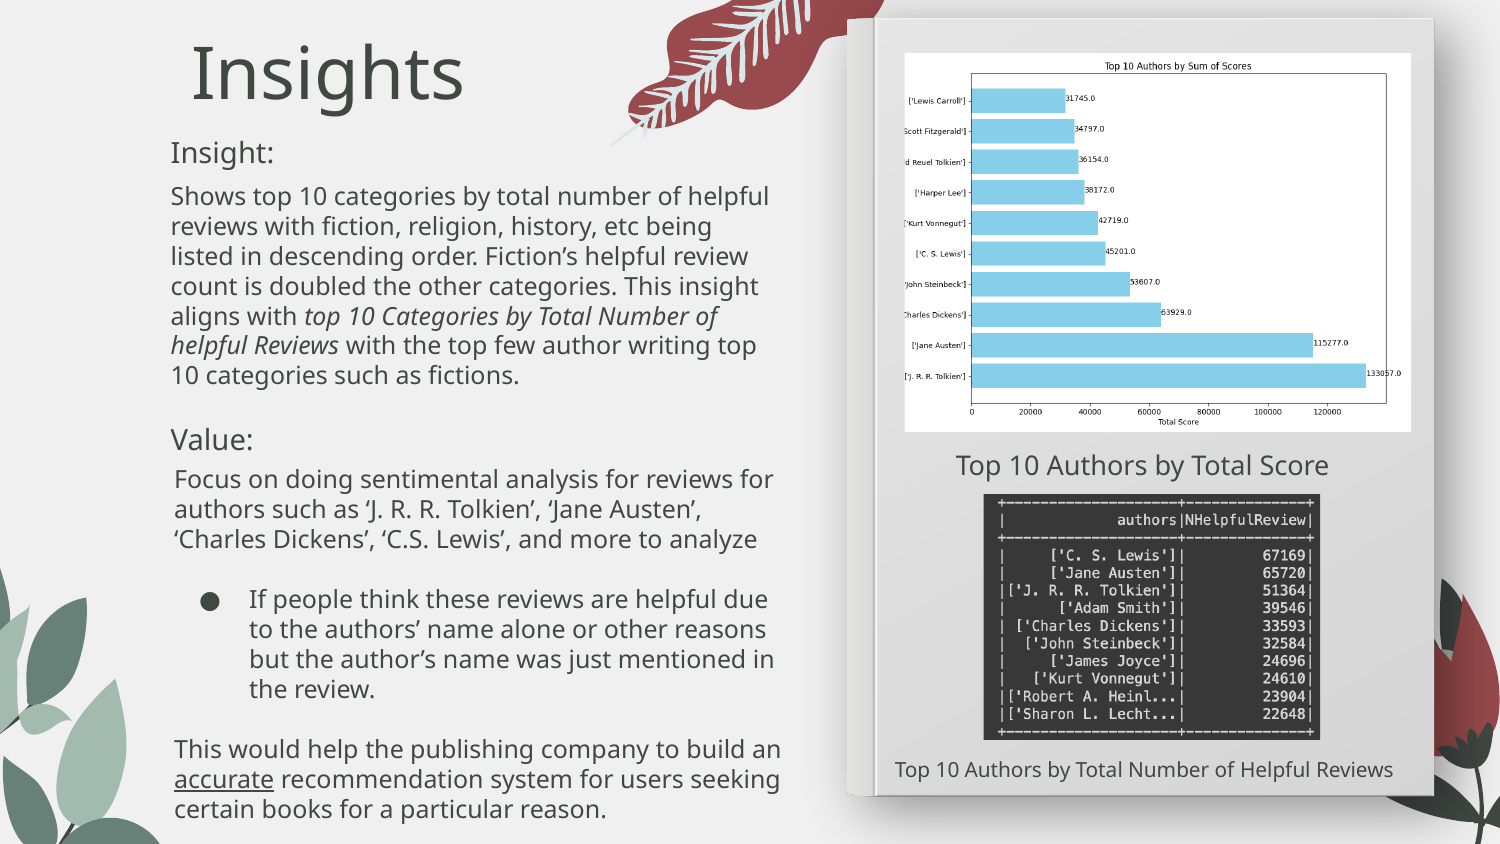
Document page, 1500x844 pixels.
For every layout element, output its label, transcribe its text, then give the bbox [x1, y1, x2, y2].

text_box Focus on doing sentimental analysis for reviews for authors such as ‘J. R. R. Tolkien’, ‘Jane Austen’, ‘Charles Dickens’, ‘C.S. Lewis’, and more to analyze If people think these reviews are helpful due to the authors’ name alone or other reasons but the author’s name was just mentioned in the review. This would help the publishing company to build an accurate recommendation system for users seeking certain books for a particular reason. [159, 448, 760, 828]
list Shows top 10 categories by total number of helpful reviews with fiction, religion, history, etc being listed in descending order. Fiction’s helpful review count is doubled the other categories. This insight aligns with top 10 Categories by Total Number of helpful Reviews with the top few author writing top 10 categories such as fictions. [155, 165, 760, 390]
title Insight: [155, 119, 760, 165]
title Value: [155, 406, 760, 473]
picture [765, 0, 1500, 844]
title Insights [175, 11, 760, 106]
